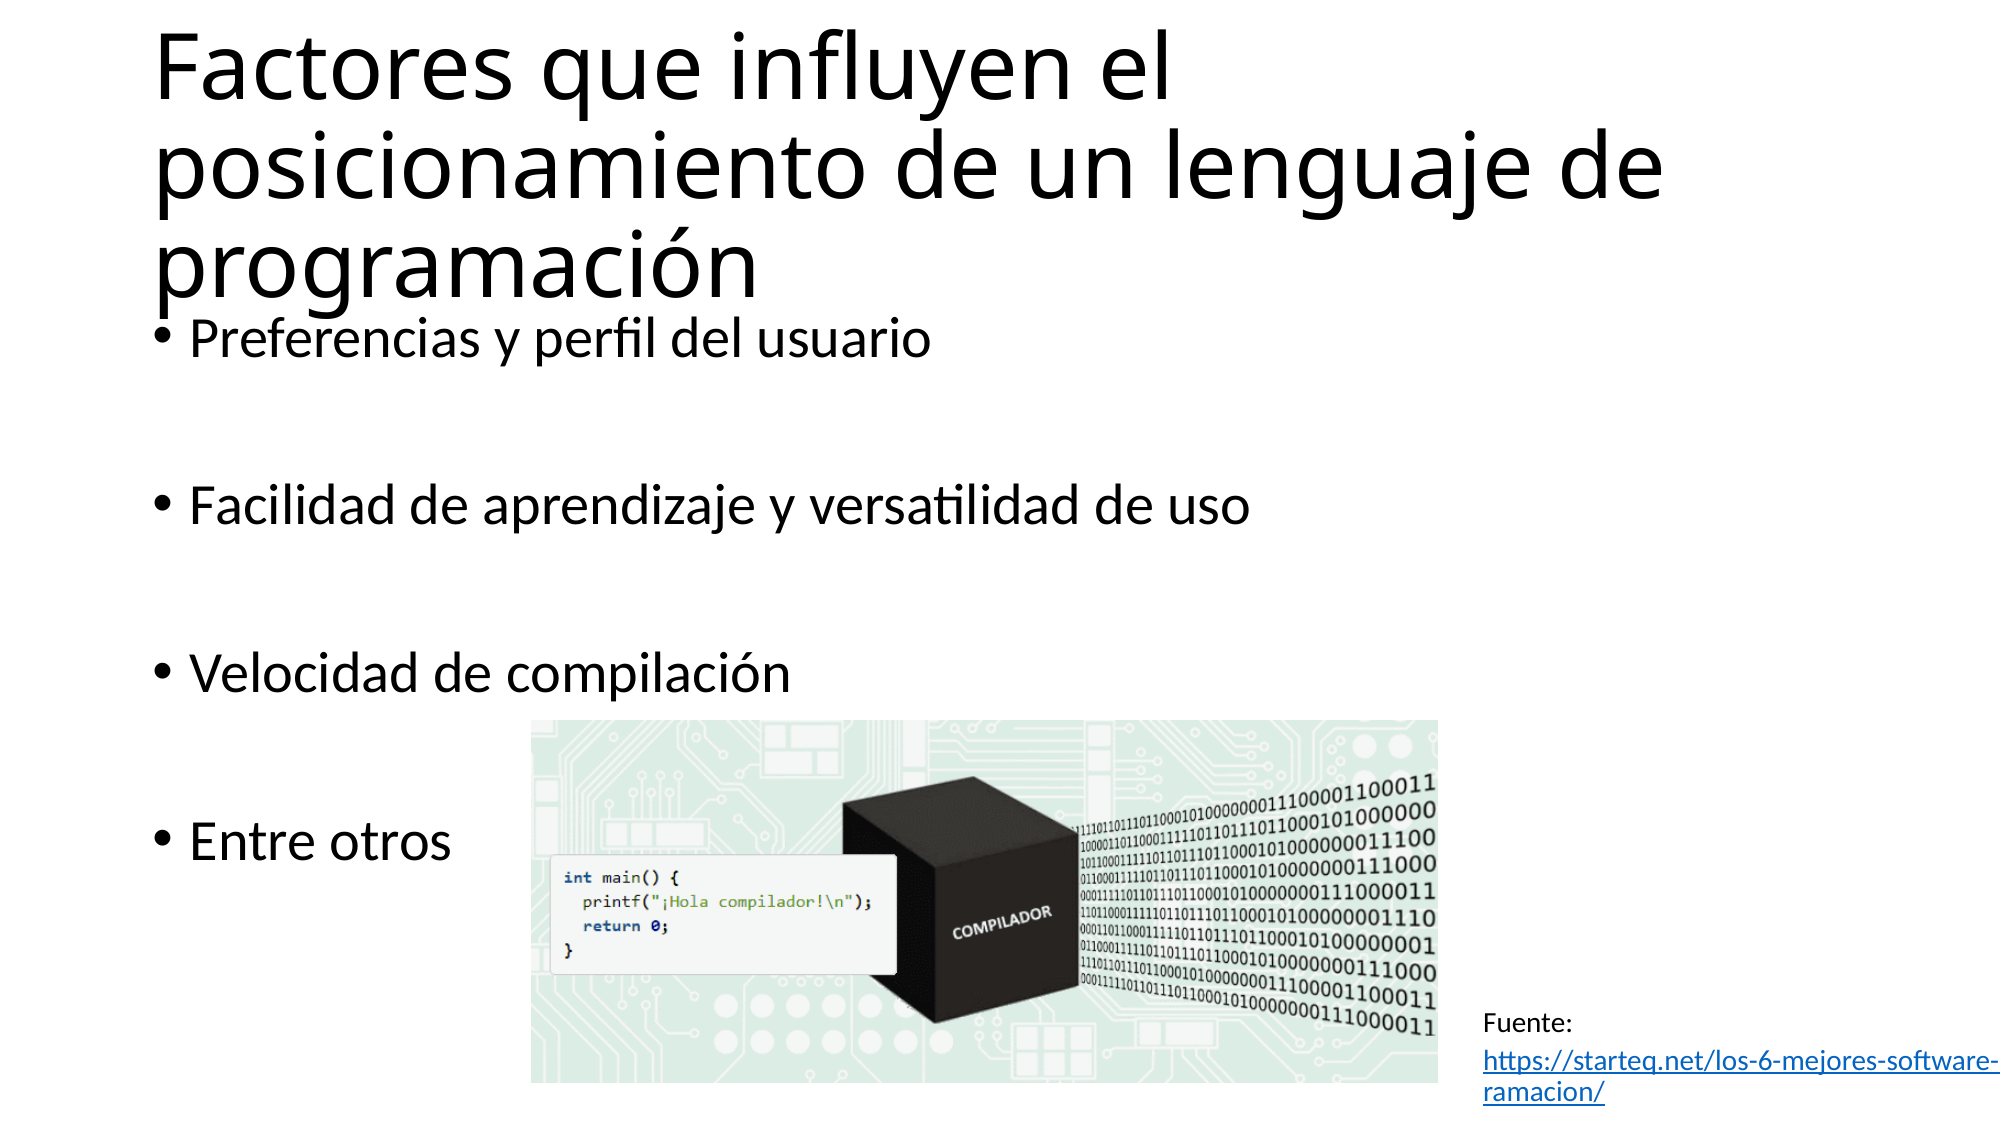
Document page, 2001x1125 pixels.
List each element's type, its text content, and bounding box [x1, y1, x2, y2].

text_box Fuente: https://starteq.net/los-6-mejores-software-de-programacion/ [1468, 993, 2000, 1121]
title Factores que influyen el posicionamiento de un lenguaje de programación [137, 59, 1863, 278]
list Preferencias y perfil del usuario Facilidad de aprendizaje y versatilidad de uso Velocidad de compilación Entre otros [137, 299, 1863, 1014]
picture [531, 720, 1438, 1083]
